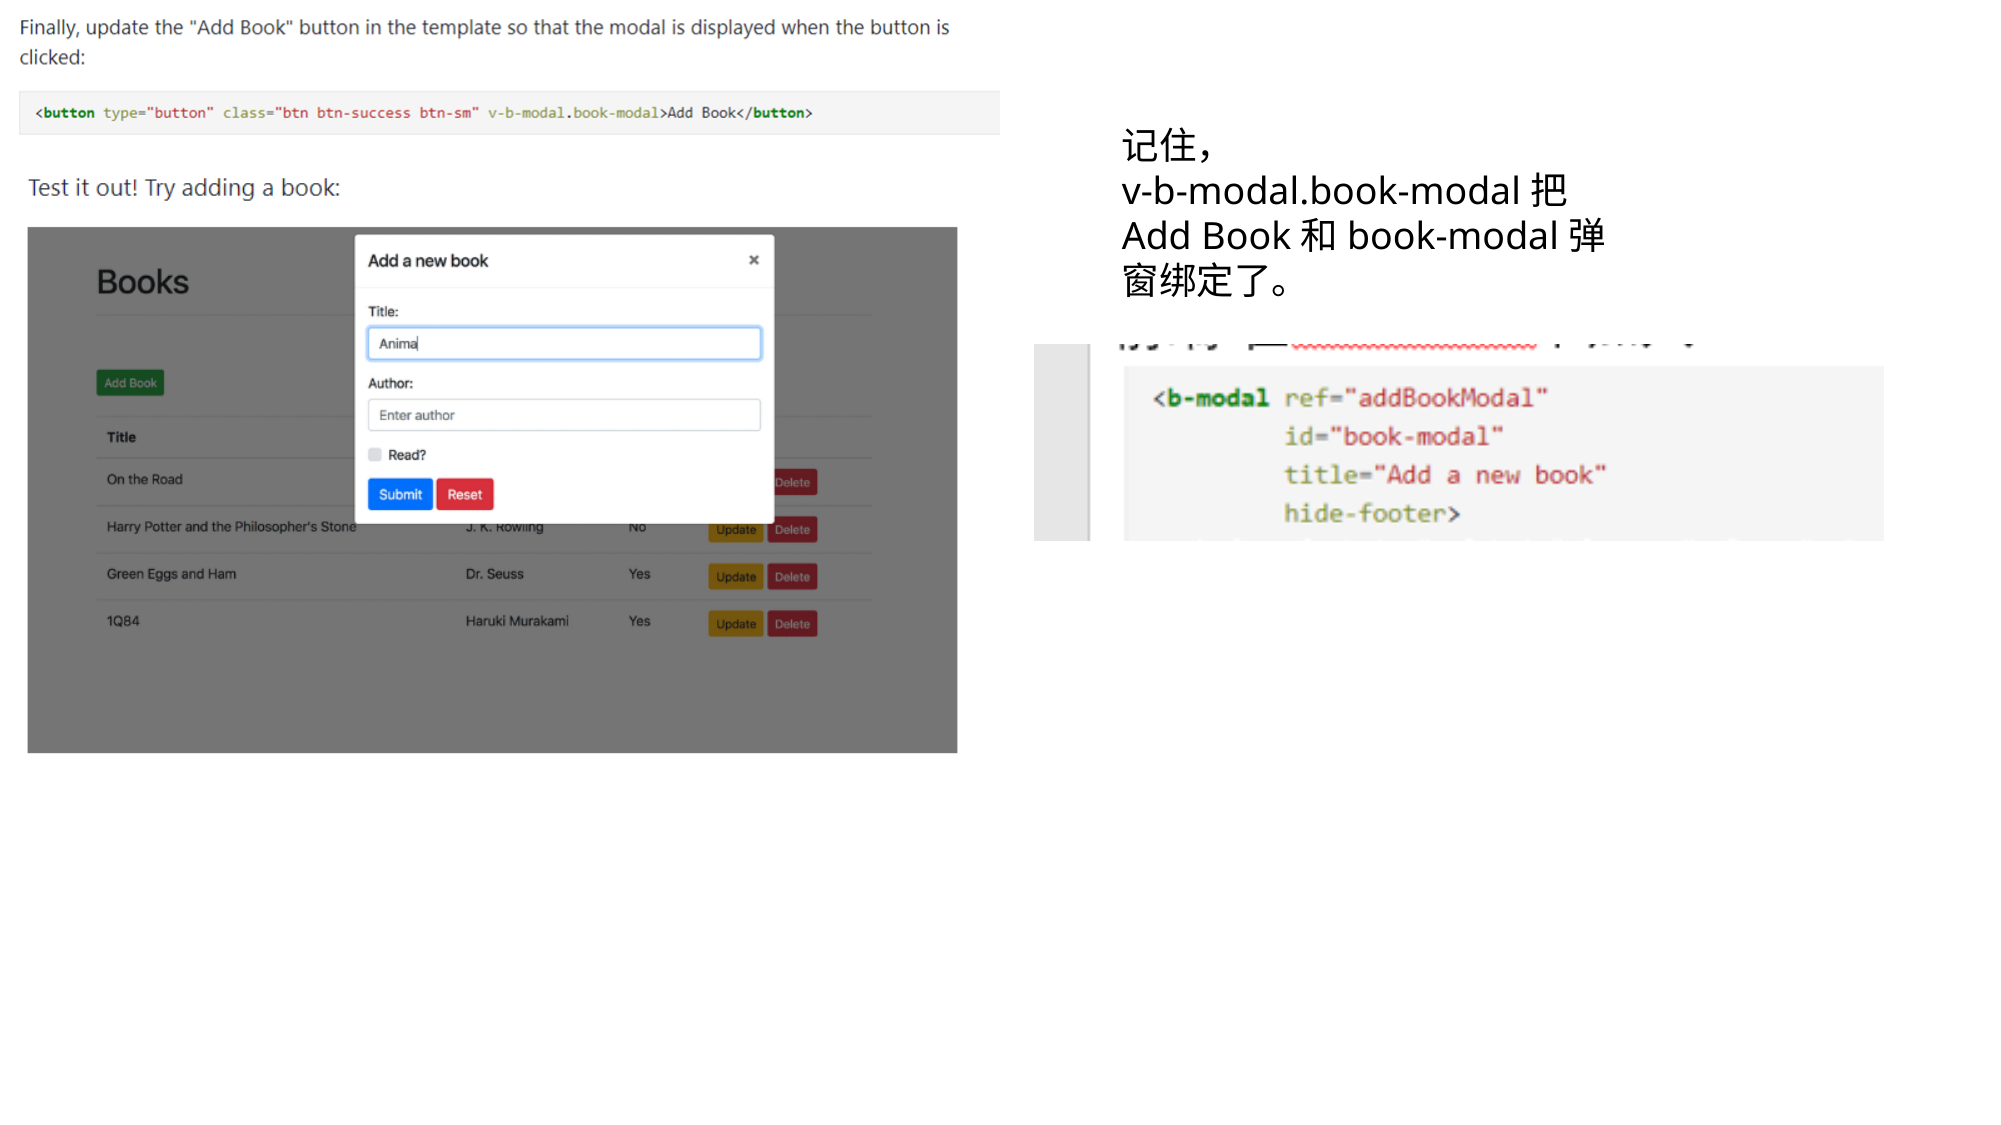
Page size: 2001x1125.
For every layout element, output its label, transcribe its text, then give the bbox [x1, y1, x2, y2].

picture [1034, 344, 1884, 541]
picture [14, 152, 985, 762]
picture [0, 0, 1000, 138]
text_box 记住， v-b-modal.book-modal把Add Book和book-modal弹窗绑定了。 [1107, 114, 1638, 310]
